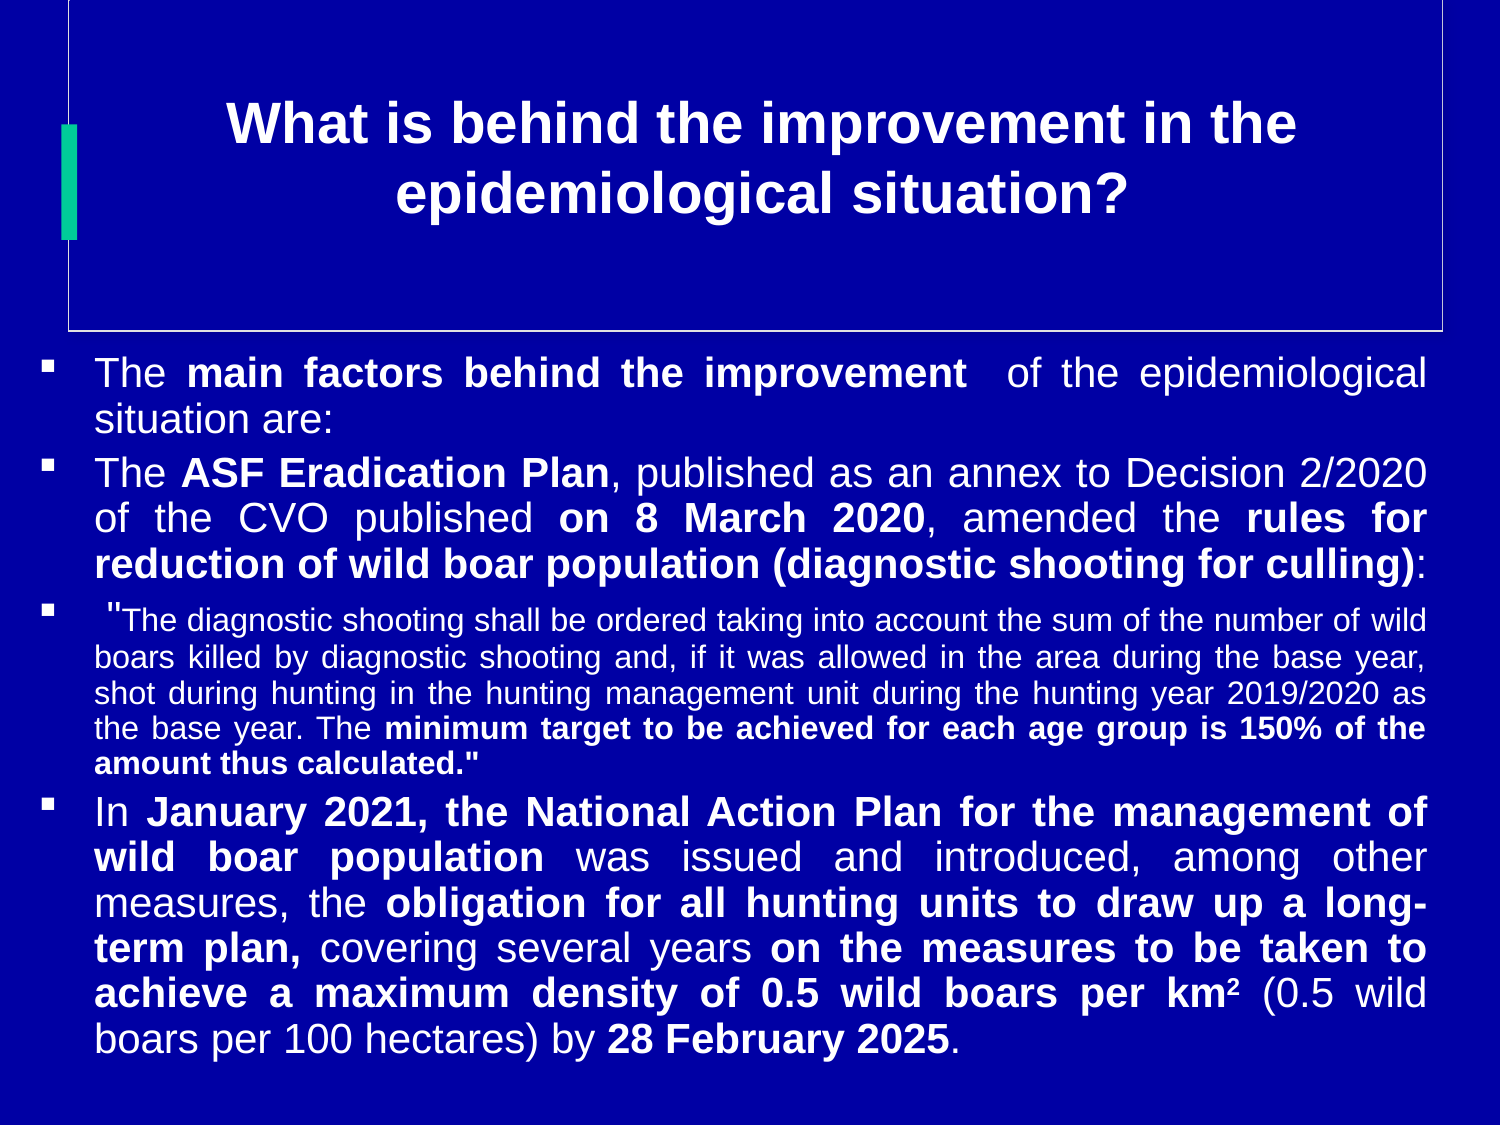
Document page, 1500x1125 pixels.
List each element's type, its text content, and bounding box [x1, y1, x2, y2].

title What is behind the improvement in the epidemiological situation? [137, 42, 1389, 268]
text_box [60, 123, 78, 241]
text_box [69, 0, 1443, 331]
list The main factors behind the improvement of the epidemiological situation are: The ASF Eradication Plan, published as an annex to Decision 2/2020 of the CVO published on 8 March 2020, amended the rules for reduction of wild boar population (diagnostic shooting for culling): "The diagnostic shooting shall be ordered taking into account the sum of the number of wild boars killed by diagnostic shooting and, if it was allowed in the area during the base year, shot during hunting in the hunting management unit during the hunting year 2019/2020 as the base year. The minimum target to be achieved for each age group is 150% of the amount thus calculated." In January 2021, the National Action Plan for the management of wild boar population was issued and introduced, among other measures, the obligation for all hunting units to draw up a long-term plan, covering several years on the measures to be taken to achieve a maximum density of 0.5 wild boars per km2 (0.5 wild boars per 100 hectares) by 28 February 2025. [23, 343, 1443, 1106]
text_box [0, 0, 1500, 1125]
